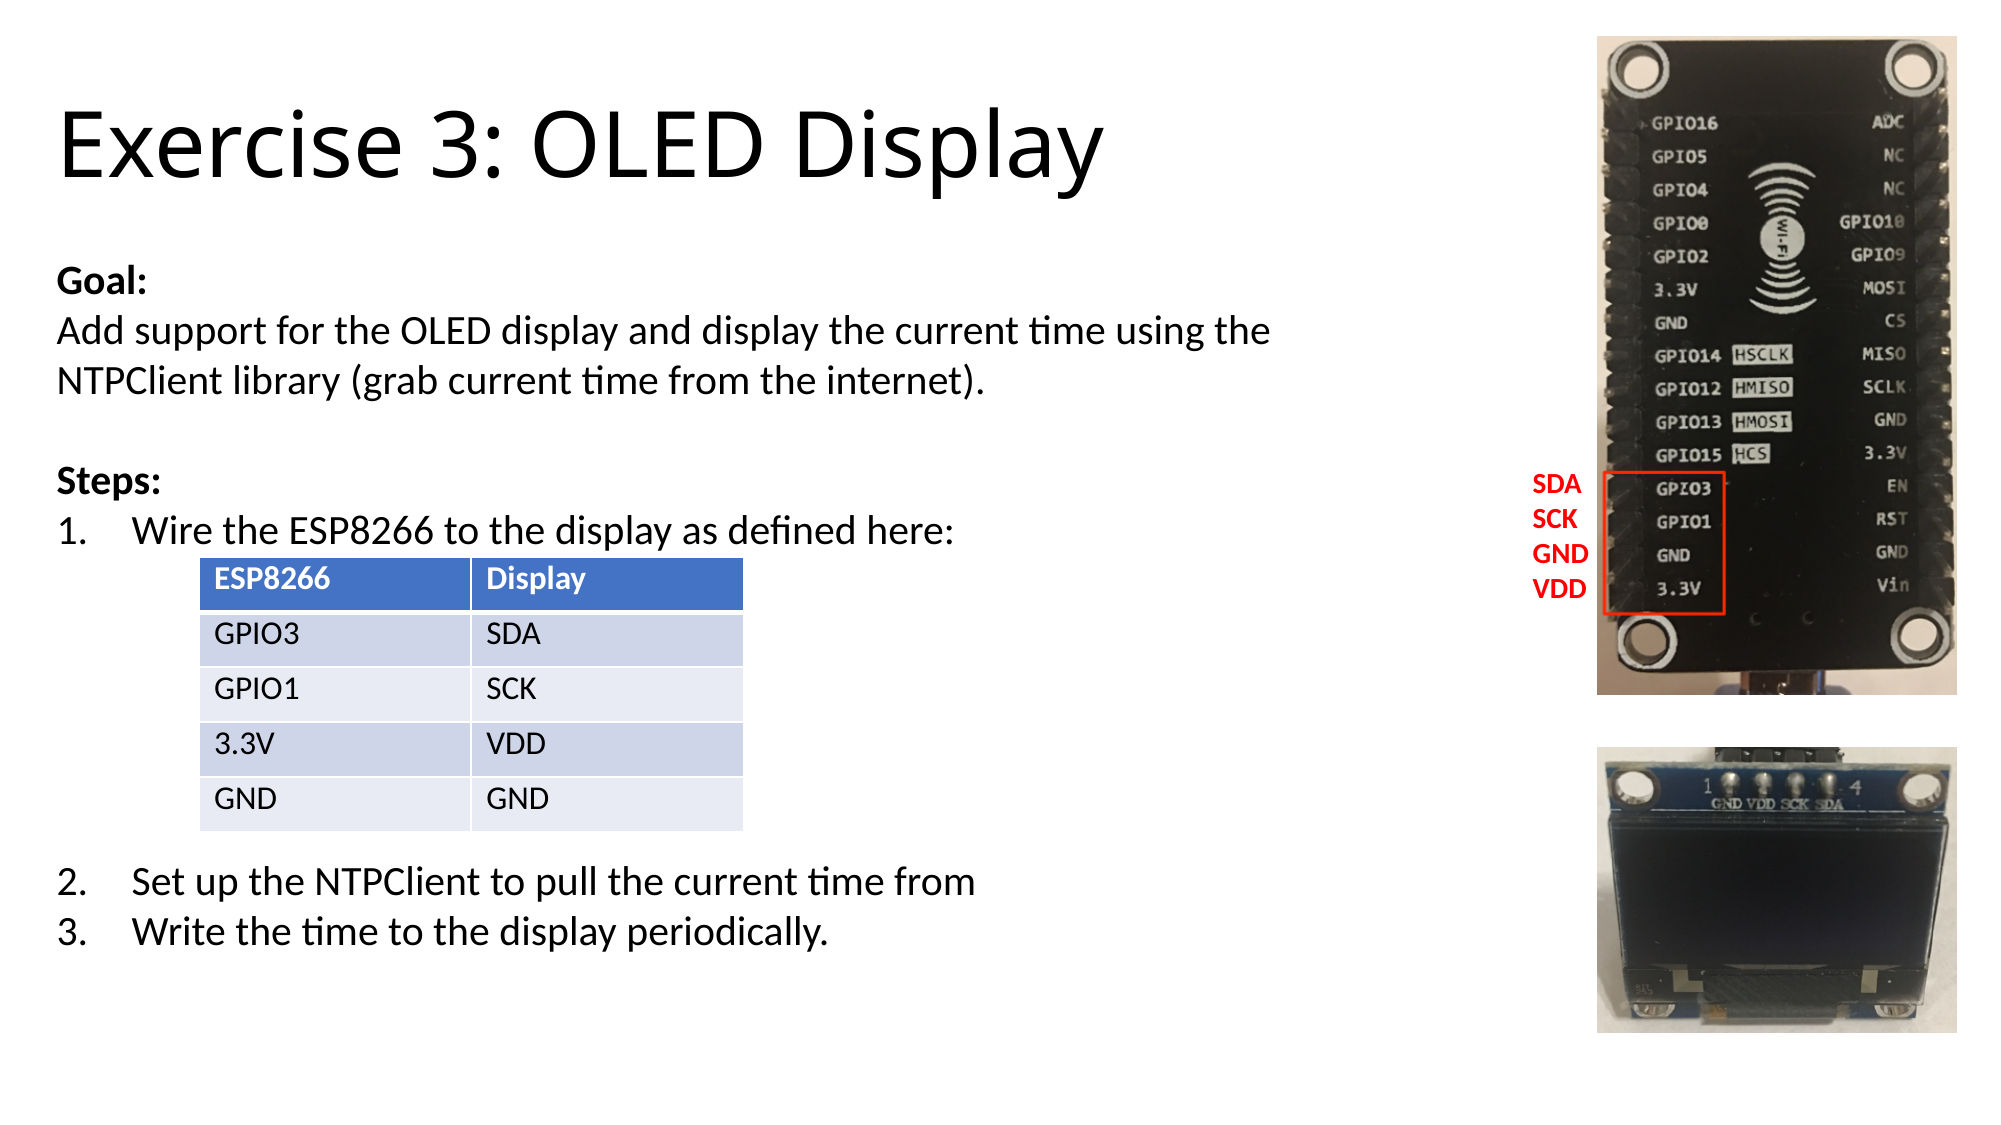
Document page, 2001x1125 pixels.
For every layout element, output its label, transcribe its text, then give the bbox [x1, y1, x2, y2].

table_cell GND [472, 778, 743, 831]
picture [1597, 747, 1957, 1033]
text_box SDA SCK GND VDD [1518, 456, 1597, 612]
table_cell VDD [472, 723, 743, 776]
title Exercise 3: OLED Display [41, 35, 1929, 262]
table_cell GPIO3 [200, 615, 470, 666]
list Goal: Add support for the OLED display and display the current time using the NTPClient library (grab current time from the internet). Steps: Wire the ESP8266 to the display as defined here: Set up the NTPClient to pull the current time from Write the time to the display periodically. [41, 245, 1432, 1033]
table_cell 3.3V [200, 723, 470, 776]
table_header ESP8266 [200, 558, 470, 610]
picture [1597, 36, 1957, 695]
table_cell GPIO1 [200, 668, 470, 721]
table_cell SCK [472, 668, 743, 721]
table_cell GND [200, 778, 470, 831]
table_header Display [472, 558, 743, 610]
table_cell SDA [472, 615, 743, 666]
